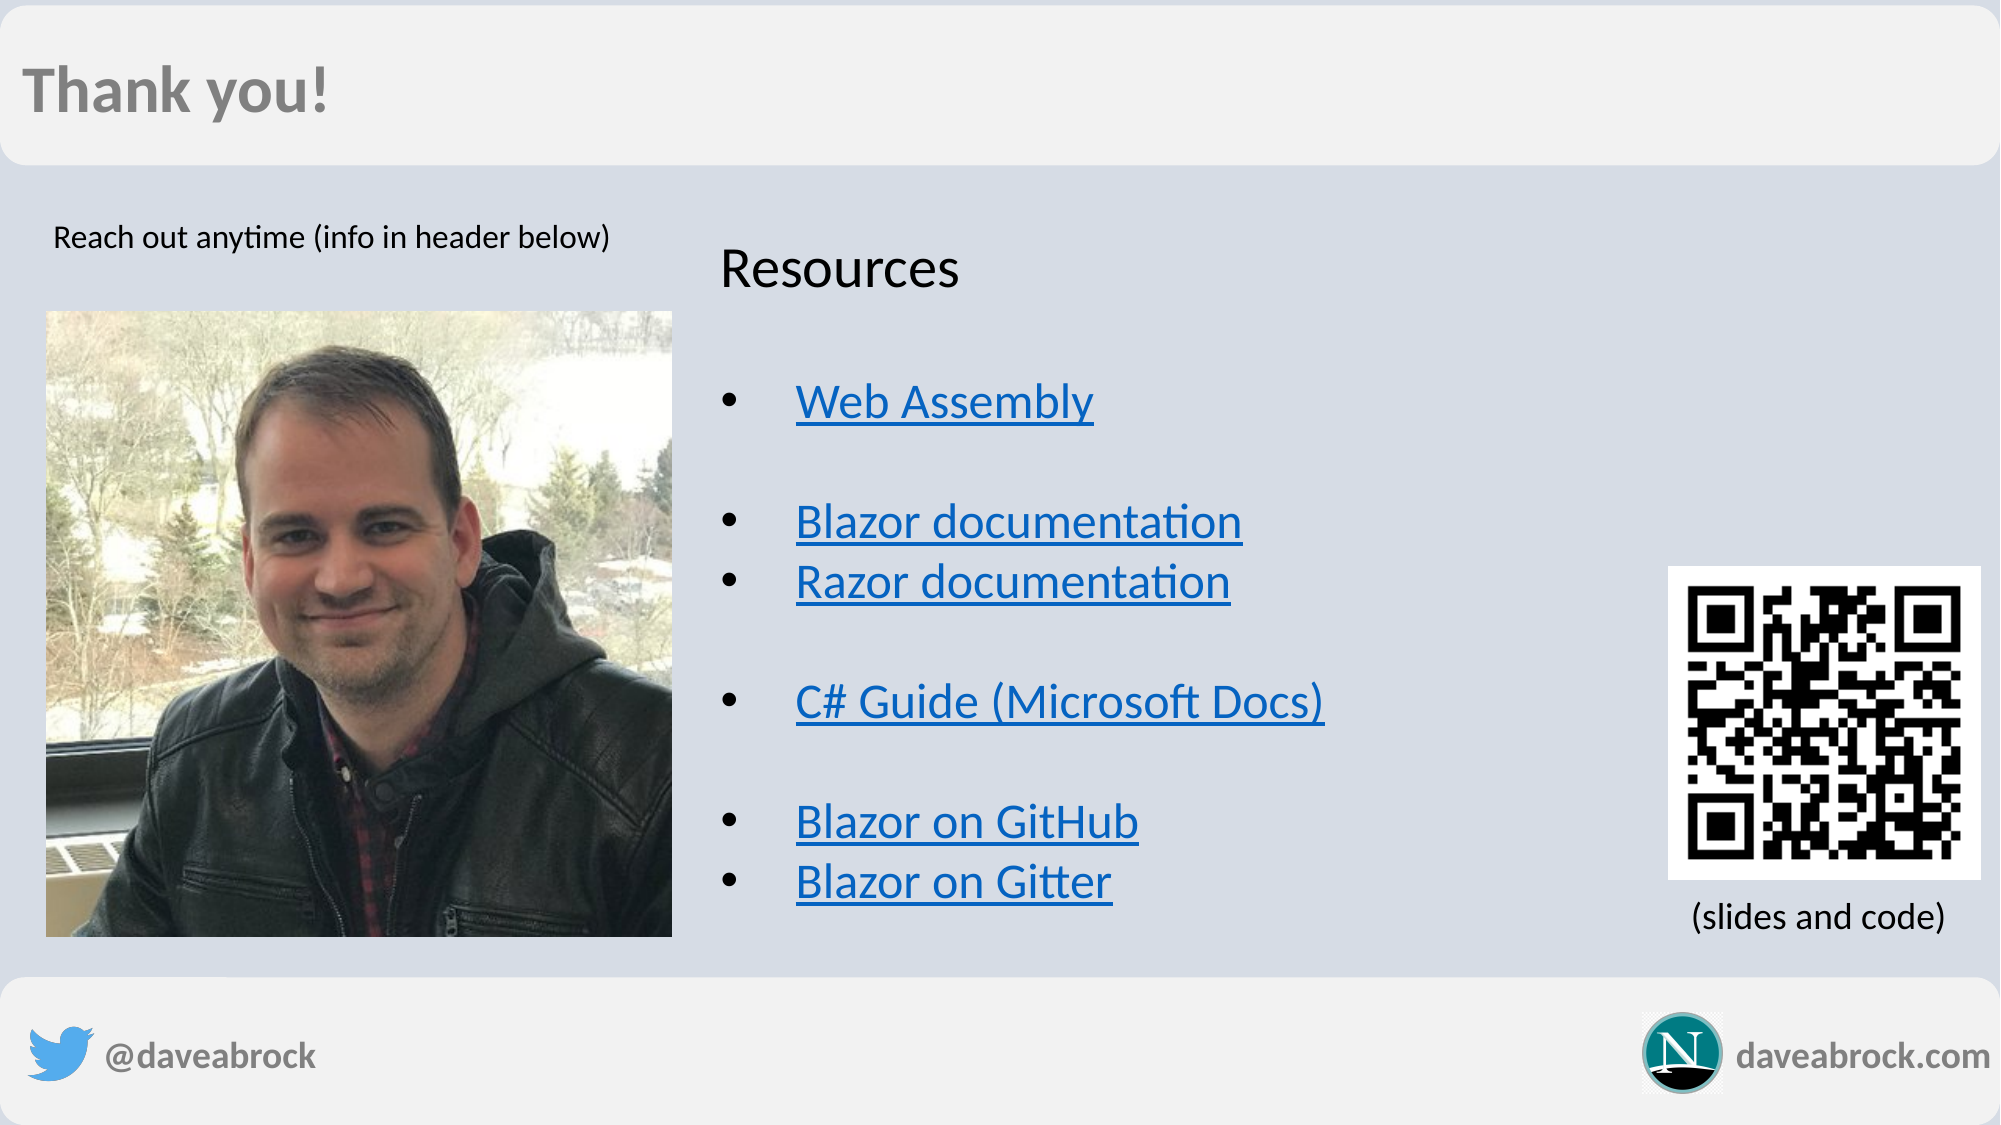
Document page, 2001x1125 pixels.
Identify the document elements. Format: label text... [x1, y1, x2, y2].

text_box @daveabrock [110, 1023, 419, 1084]
text_box daveabrock.com [1723, 1023, 2000, 1084]
text_box Thank you! [0, 4, 2000, 167]
picture [46, 311, 672, 937]
picture [11, 1005, 110, 1104]
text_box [1667, 566, 1981, 946]
text_box Resources Web Assembly Blazor documentation Razor documentation C# Guide (Microsoft Docs) Blazor on GitHub Blazor on Gitter [705, 221, 1635, 917]
picture [1642, 1012, 1723, 1094]
text_box [0, 976, 2000, 1125]
text_box Reach out anytime (info in header below) [38, 207, 693, 308]
